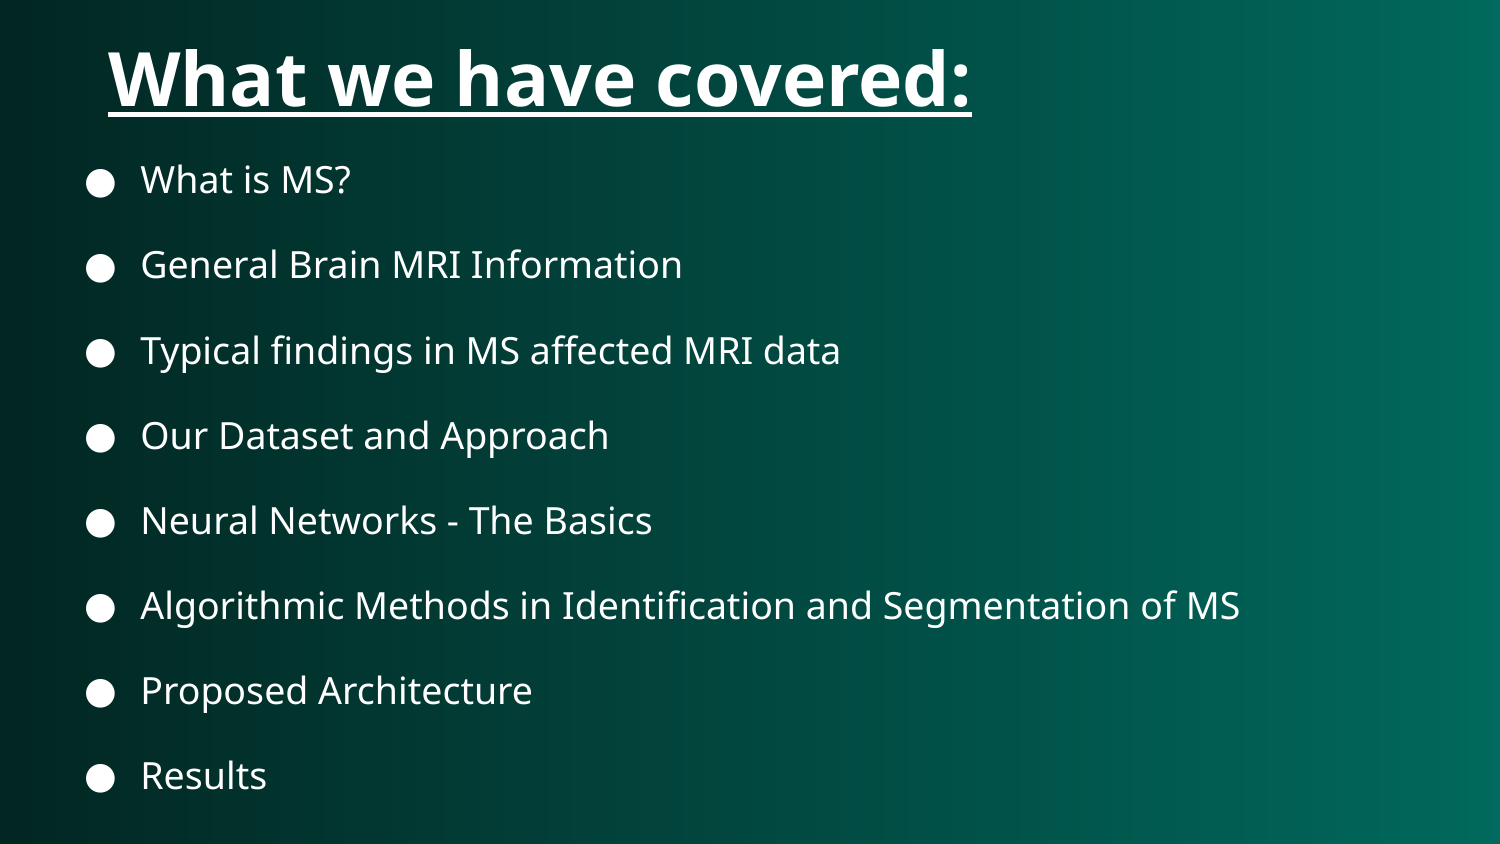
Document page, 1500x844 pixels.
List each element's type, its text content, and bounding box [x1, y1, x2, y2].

title What we have covered: [93, 16, 1407, 145]
list What is MS? General Brain MRI Information Typical findings in MS affected MRI data Our Dataset and Approach Neural Networks - The Basics Algorithmic Methods in Identification and Segmentation of MS Proposed Architecture Results [50, 134, 1383, 793]
